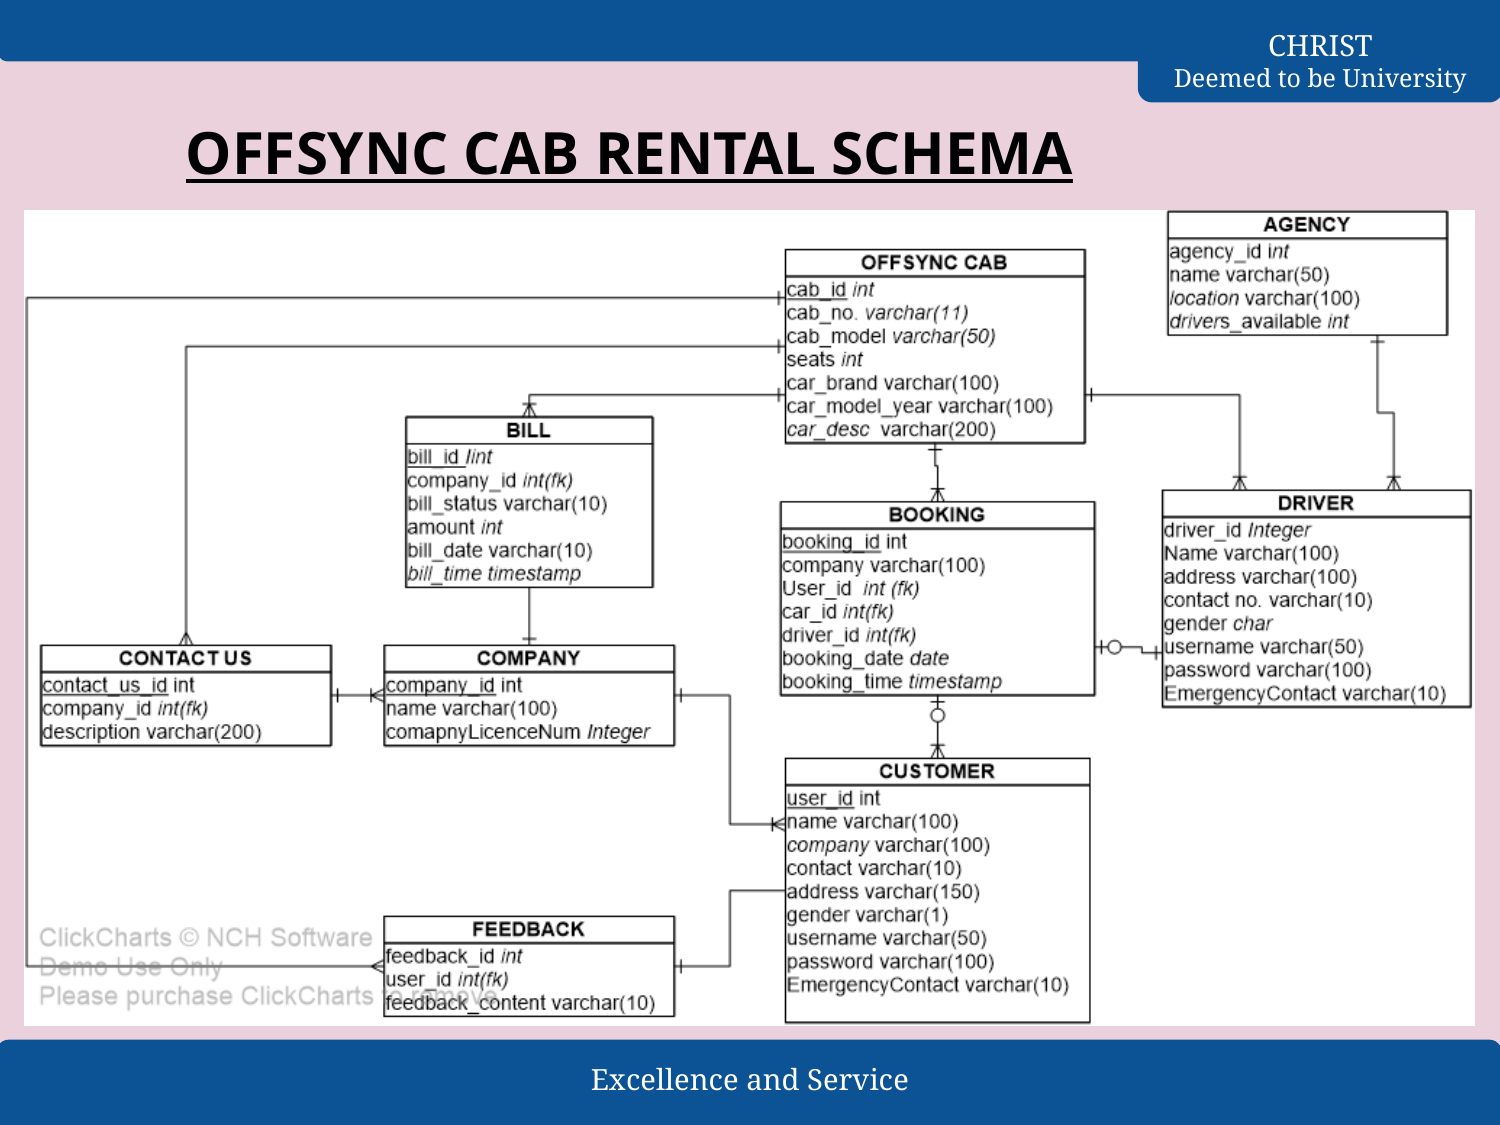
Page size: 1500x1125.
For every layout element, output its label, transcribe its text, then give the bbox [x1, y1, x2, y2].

picture [24, 209, 1476, 1026]
title OFFSYNC CAB RENTAL SCHEMA [170, 100, 1500, 227]
